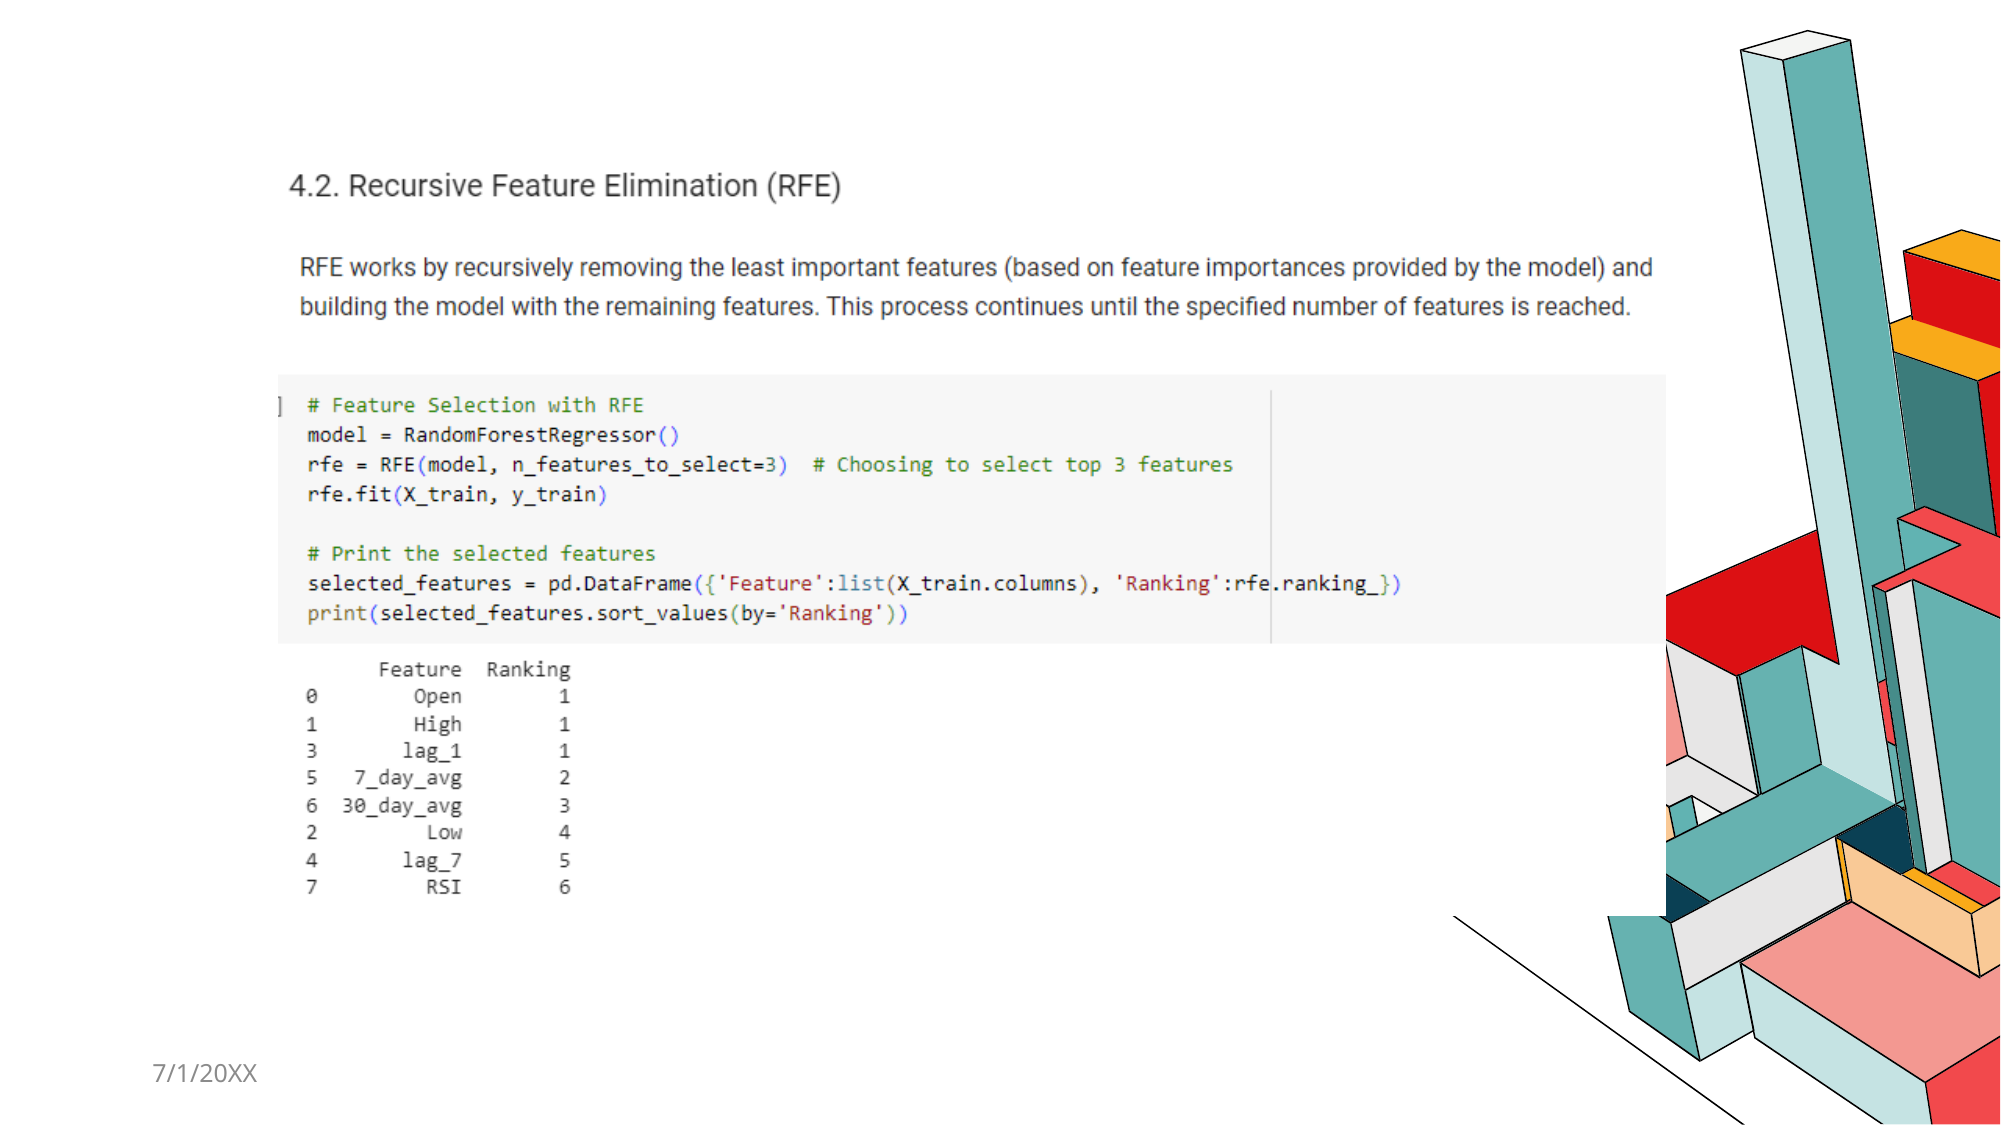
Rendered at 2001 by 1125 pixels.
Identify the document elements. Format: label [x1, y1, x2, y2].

slide_number [137, 1042, 588, 1103]
picture [278, 159, 1666, 916]
